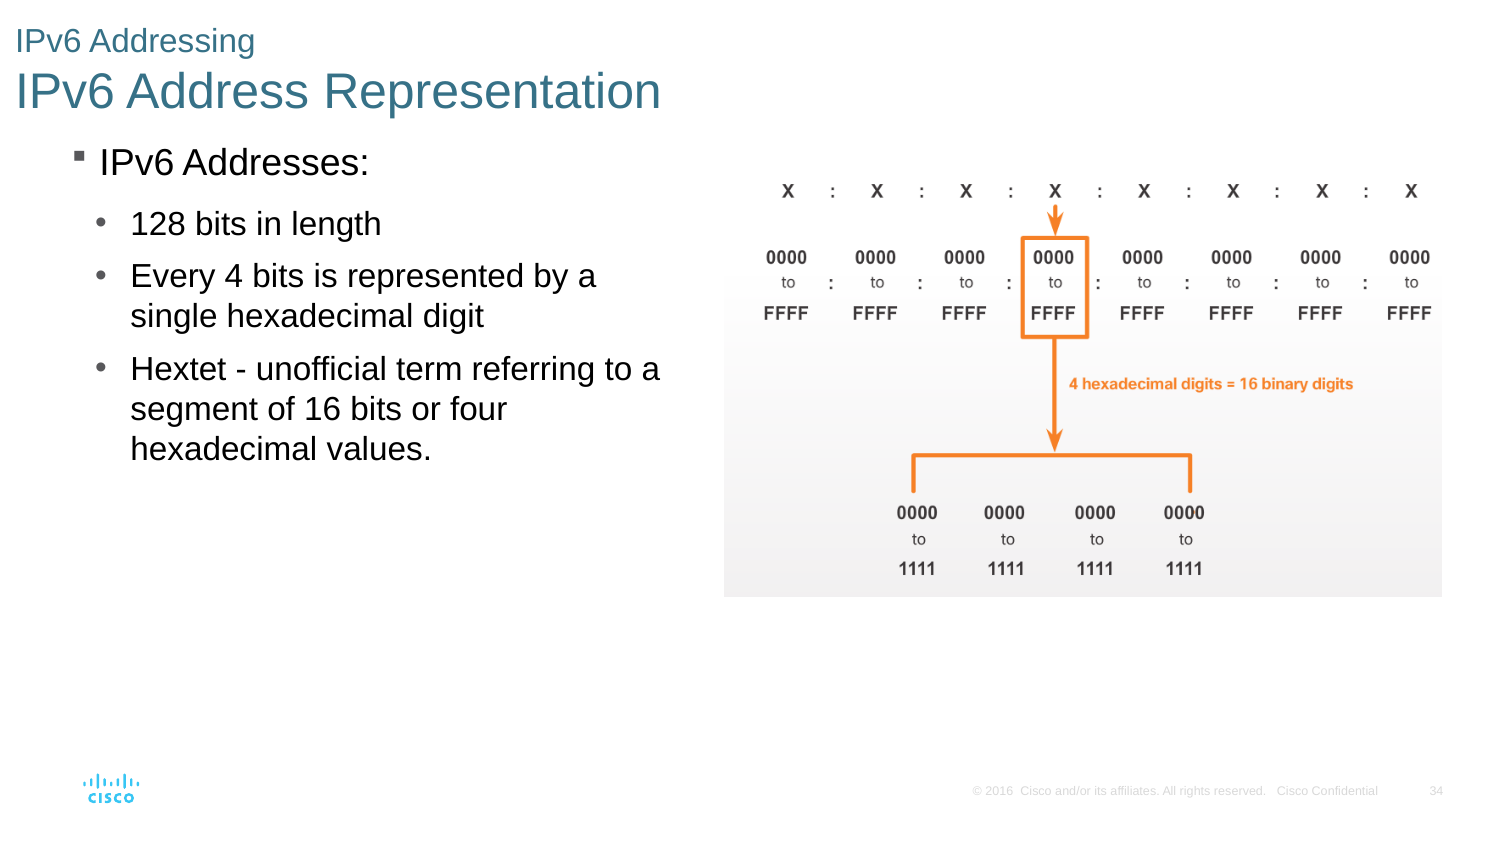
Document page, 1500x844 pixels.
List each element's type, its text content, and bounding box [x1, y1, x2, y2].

title IPv6 Addressing IPv6 Address Representation [0, 6, 1500, 131]
list IPv6 Addresses: 128 bits in length Every 4 bits is represented by a single hexadecimal digit Hextet - unofficial term referring to a segment of 16 bits or four hexadecimal values. [56, 131, 699, 789]
picture [724, 133, 1442, 598]
